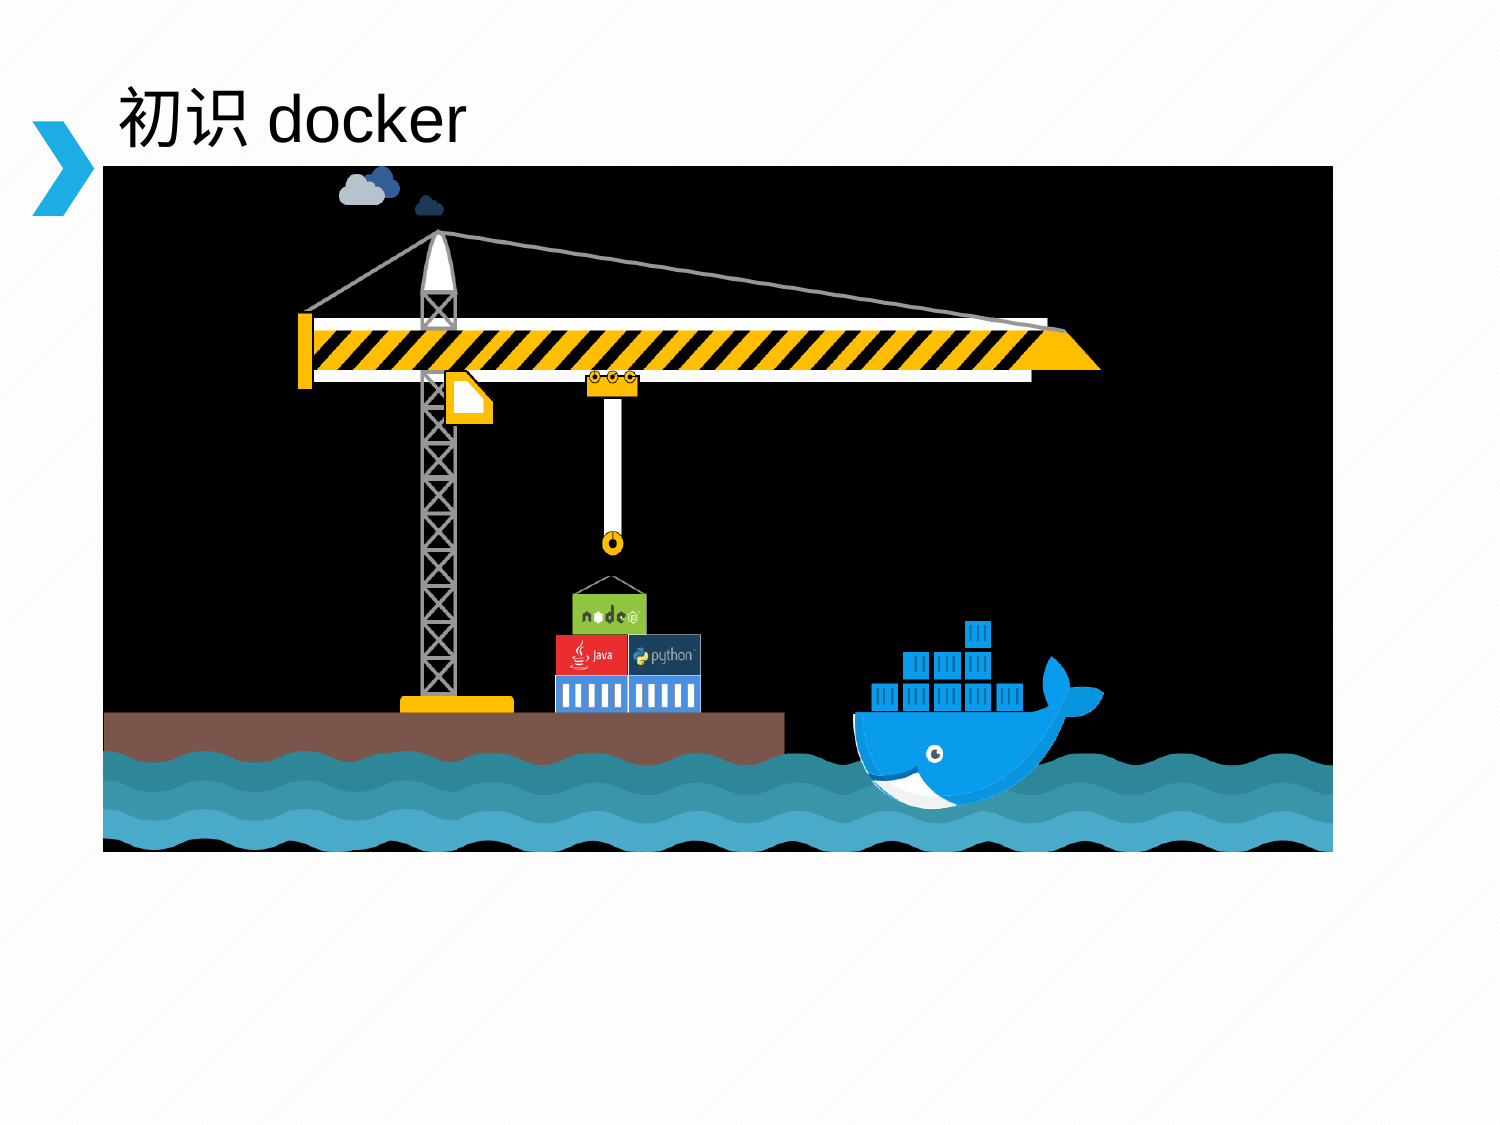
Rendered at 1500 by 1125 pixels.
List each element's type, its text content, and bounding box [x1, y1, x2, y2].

title 初识docker [103, 59, 1397, 182]
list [103, 165, 1333, 852]
